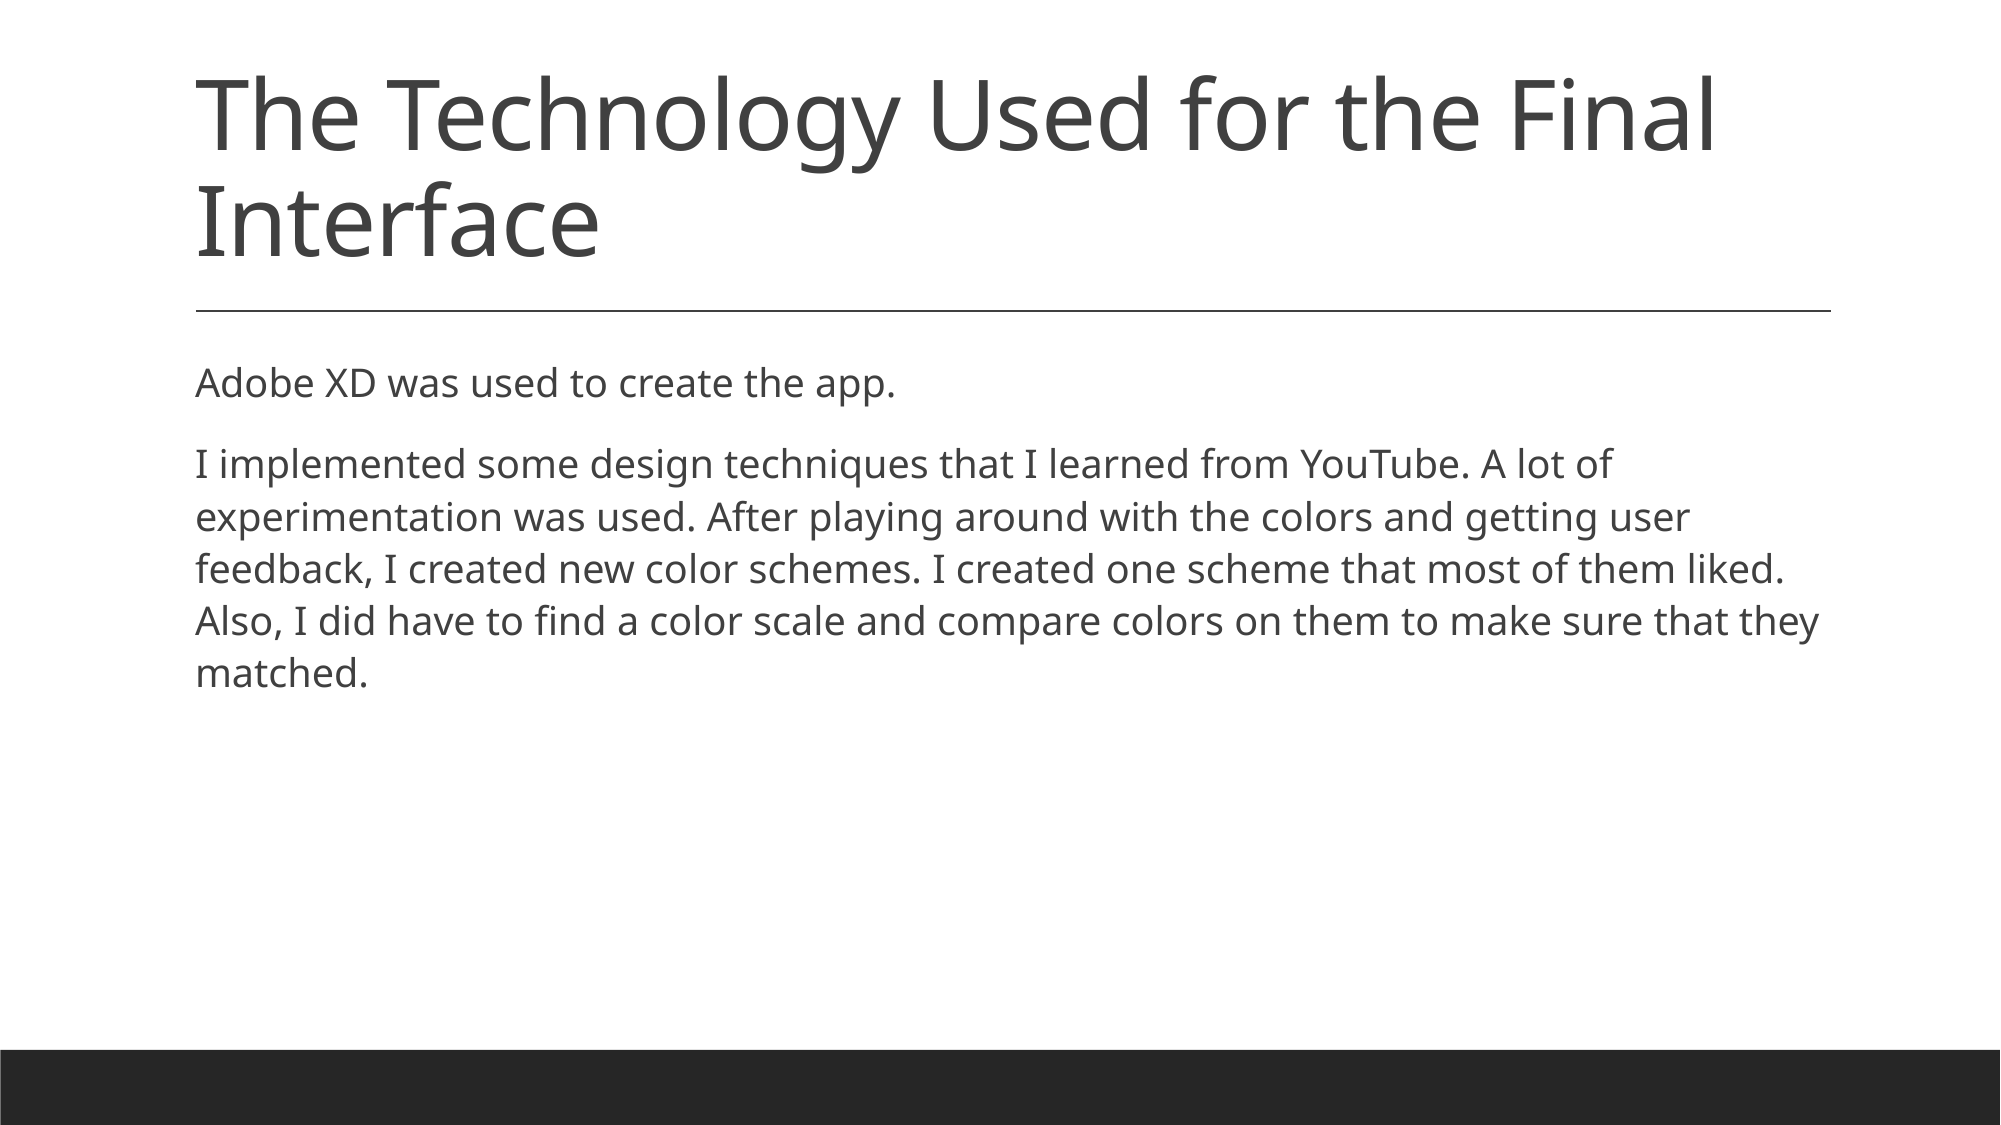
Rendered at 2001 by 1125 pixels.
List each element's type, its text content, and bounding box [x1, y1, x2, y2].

title The Technology Used for the Final Interface [180, 47, 1830, 285]
list Adobe XD was used to create the app. I implemented some design techniques that I learned from YouTube. A lot of experimentation was used. After playing around with the colors and getting user feedback, I created new color schemes. I created one scheme that most of them liked. Also, I did have to find a color scale and compare colors on them to make sure that they matched. [180, 345, 1830, 963]
